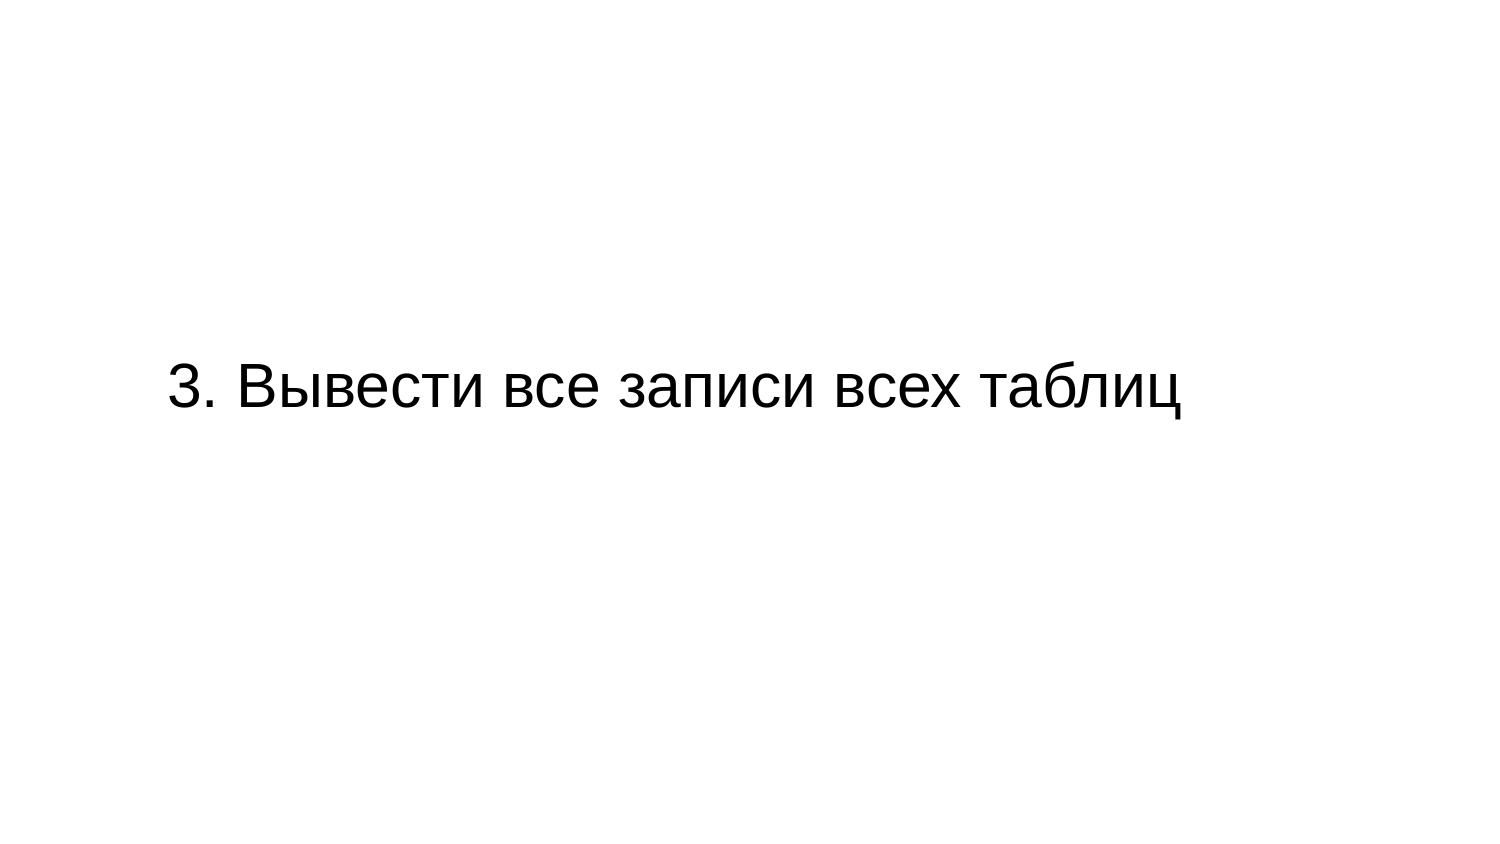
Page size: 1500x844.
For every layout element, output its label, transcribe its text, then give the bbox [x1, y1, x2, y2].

text_box 3. Вывести все записи всех таблиц [77, 136, 1349, 629]
